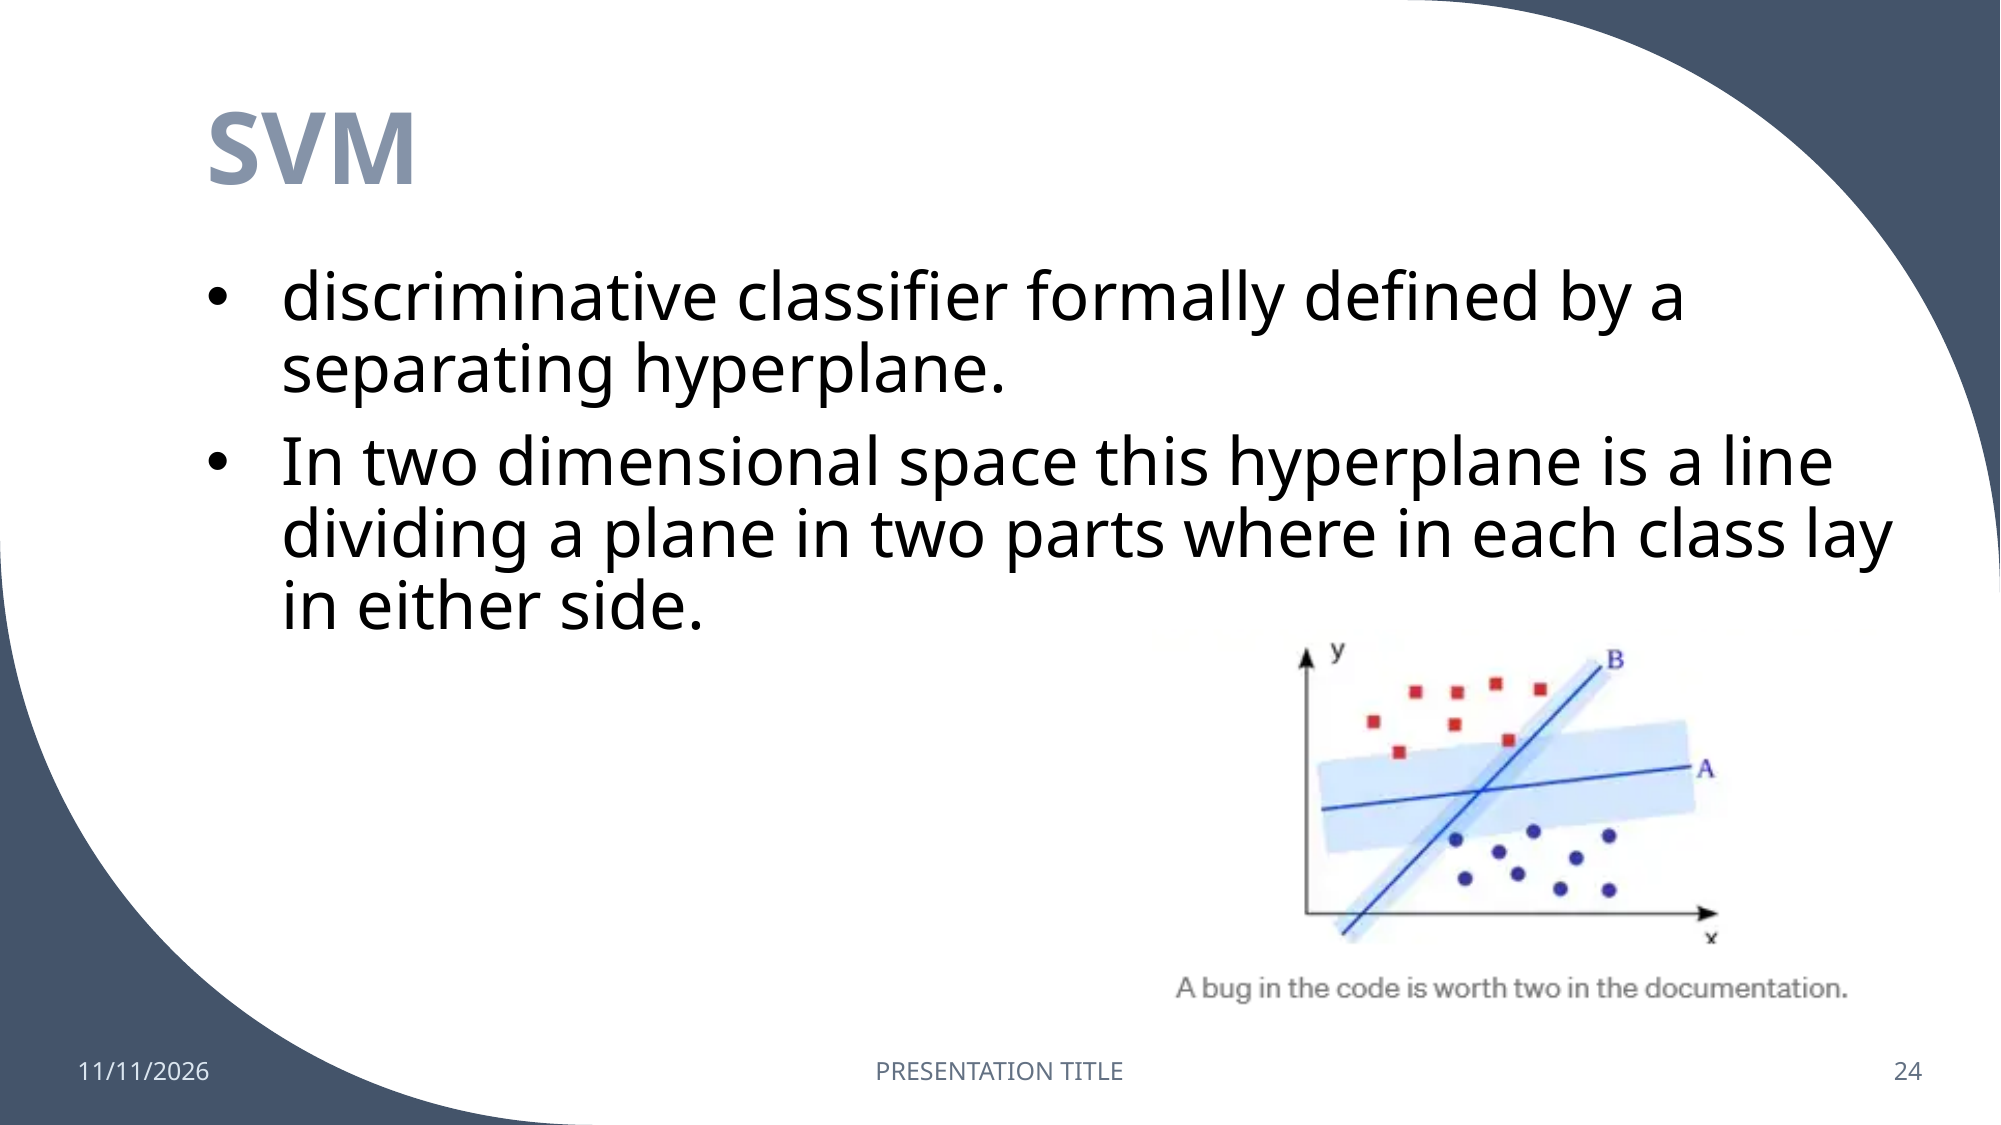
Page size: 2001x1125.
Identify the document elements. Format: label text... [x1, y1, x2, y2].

slide_number 24 [1665, 1042, 1938, 1103]
title SVM [191, 62, 1796, 214]
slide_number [62, 1042, 342, 1103]
footer PRESENTATION TITLE [662, 1042, 1338, 1103]
picture [1152, 629, 1889, 1021]
list discriminative classifier formally defined by a separating hyperplane. In two dimensional space this hyperplane is a line dividing a plane in two parts where in each class lay in either side. [191, 255, 1959, 795]
